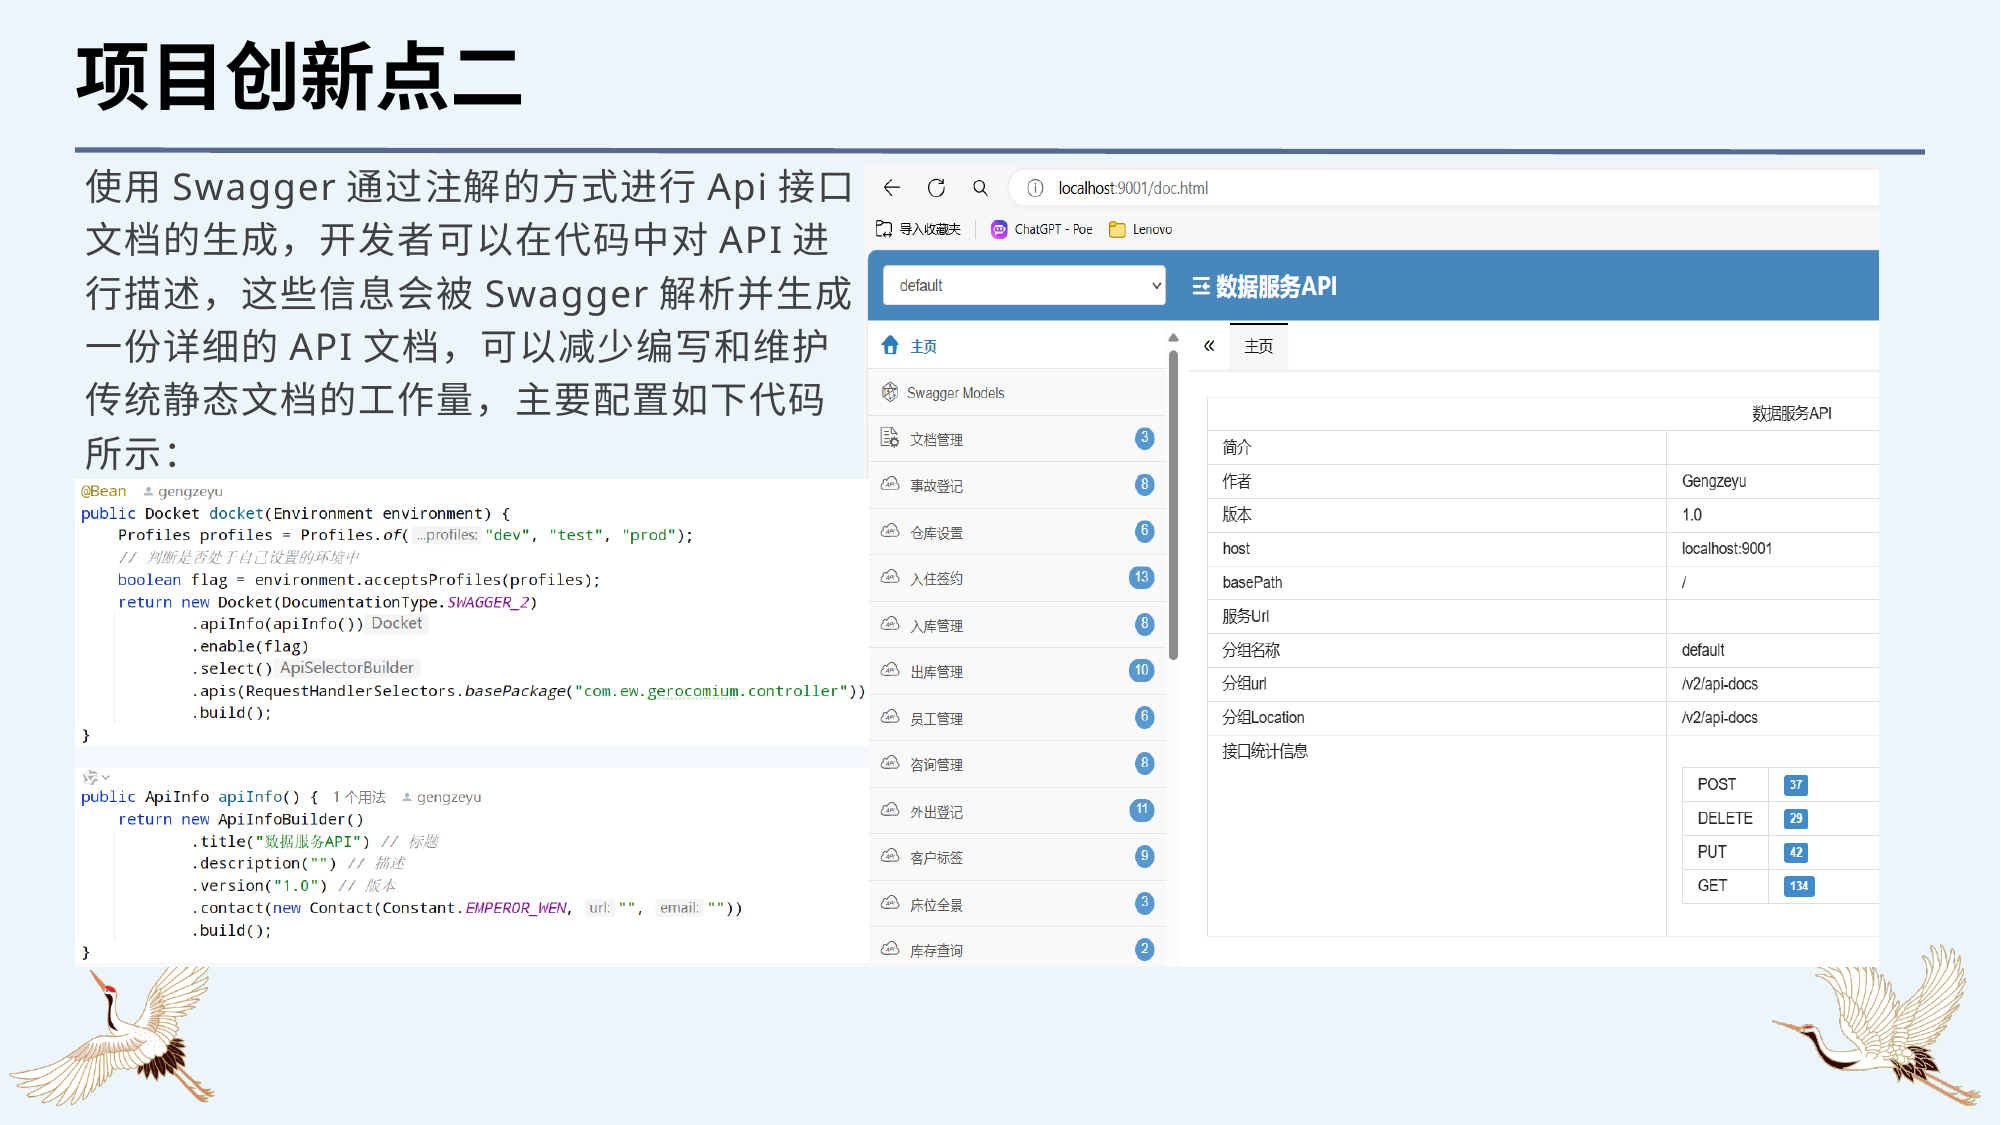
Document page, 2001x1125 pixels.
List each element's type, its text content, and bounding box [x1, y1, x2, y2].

text_box 项目创新点二 [75, 24, 1925, 125]
picture [9, 166, 1981, 1106]
text_box 使用Swagger通过注解的方式进行Api接口文档的生成，开发者可以在代码中对API进行描述，这些信息会被Swagger解析并生成一份详细的API文档，可以减少编写和维护传统静态文档的工作量，主要配置如下代码所示： [74, 153, 869, 479]
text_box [74, 149, 1925, 153]
